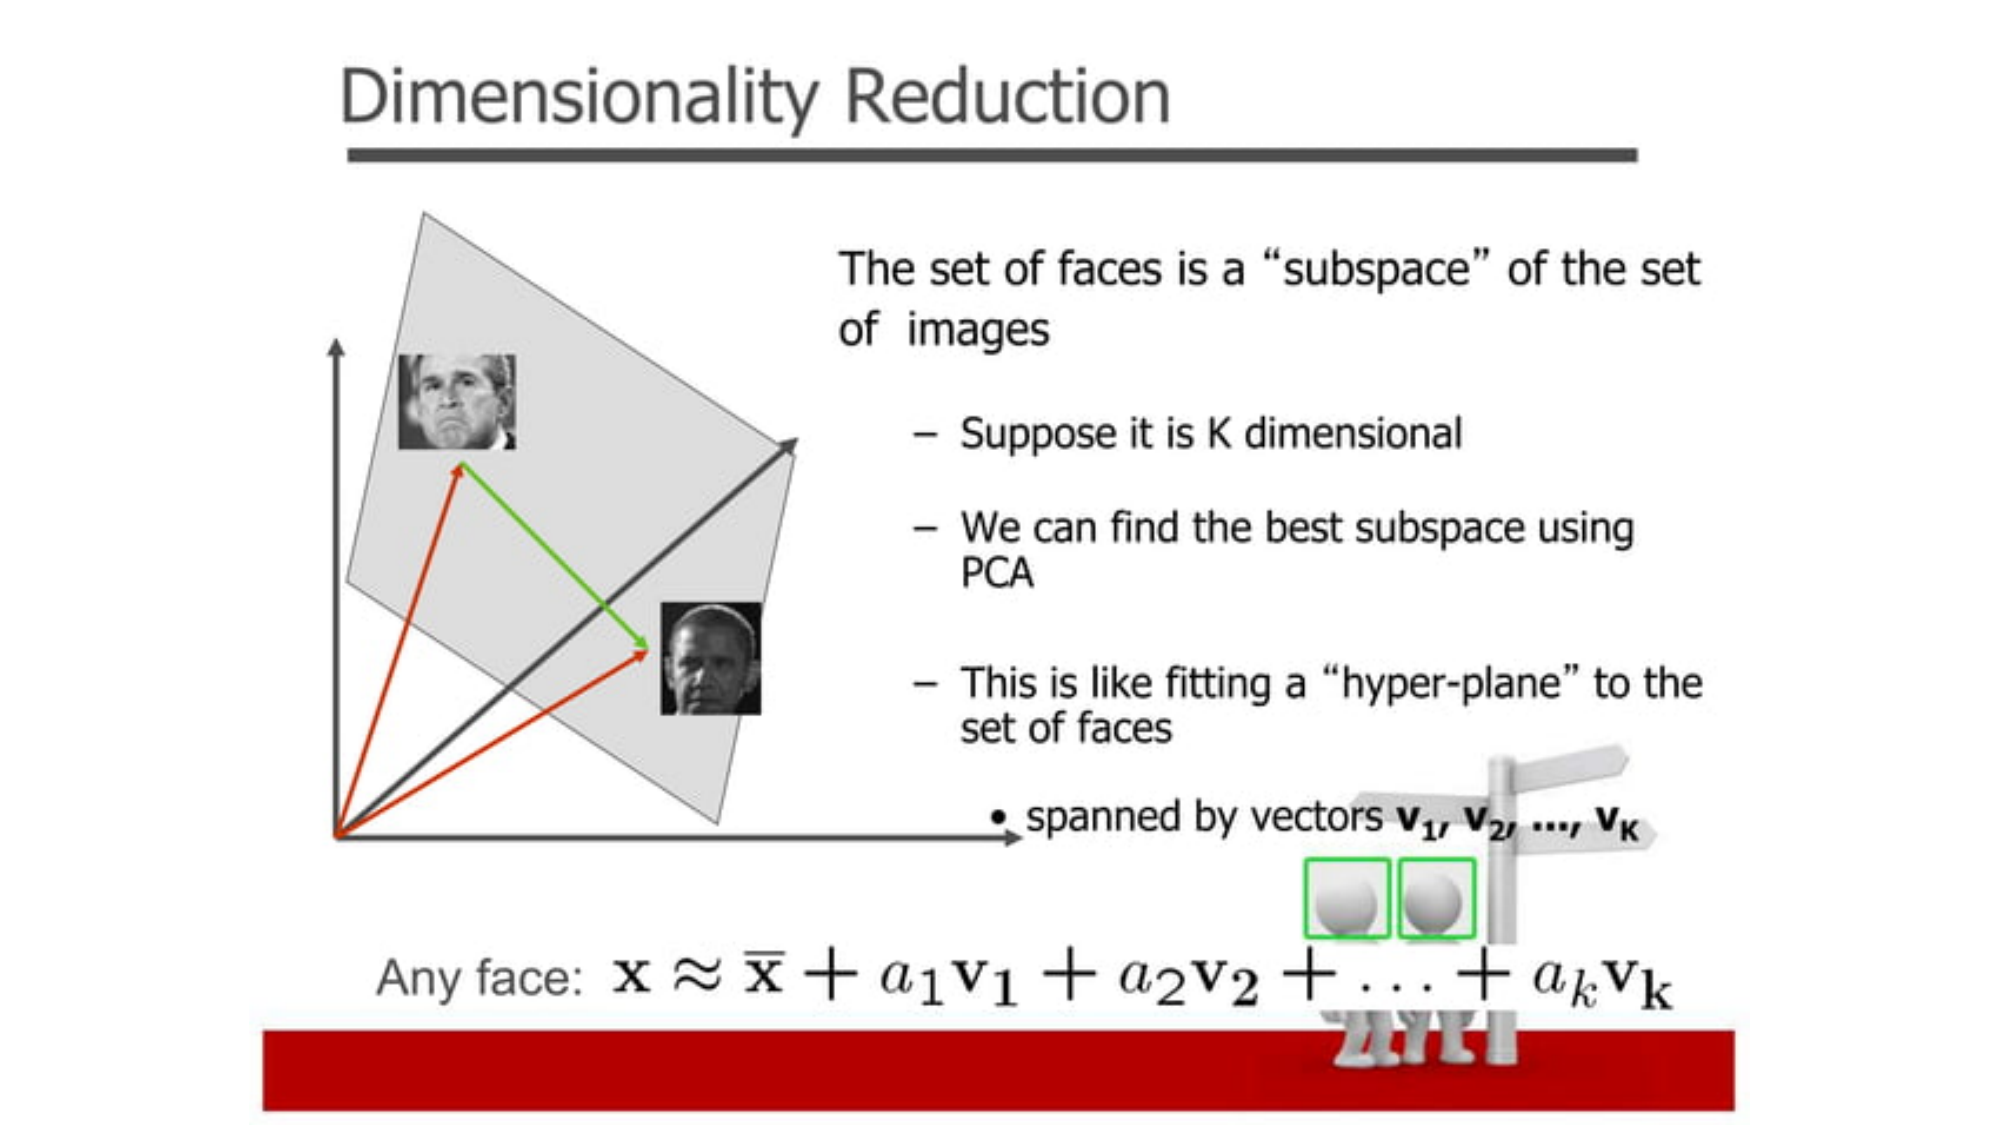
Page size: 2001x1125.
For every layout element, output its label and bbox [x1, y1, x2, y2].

picture [249, 0, 1750, 1125]
